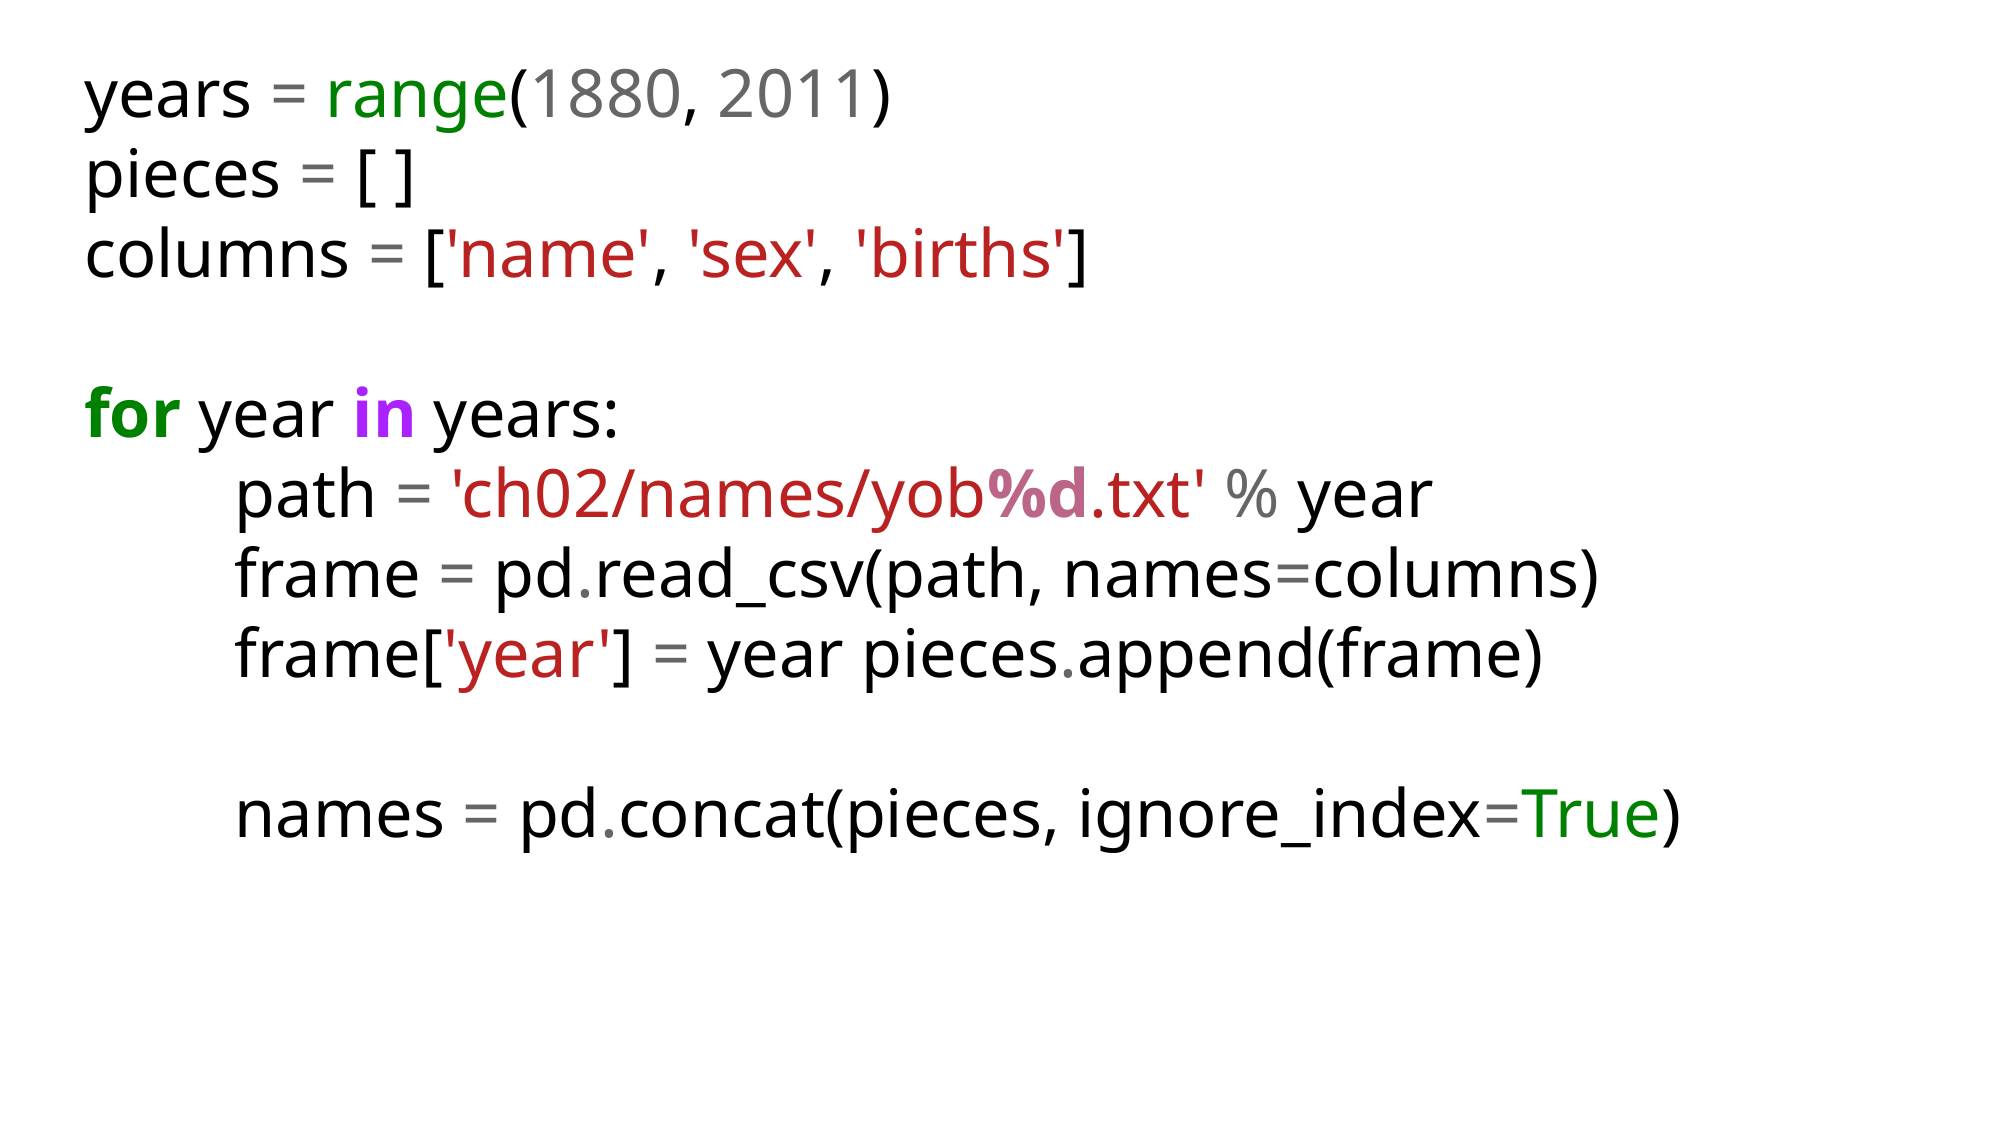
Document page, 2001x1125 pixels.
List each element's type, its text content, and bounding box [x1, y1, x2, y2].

text_box years = range(1880, 2011) pieces = [ ] columns = ['name', 'sex', 'births'] for year in years: path = 'ch02/names/yob%d.txt' % year frame = pd.read_csv(path, names=columns) frame['year'] = year pieces.append(frame) names = pd.concat(pieces, ignore_index=True) [69, 43, 1840, 858]
